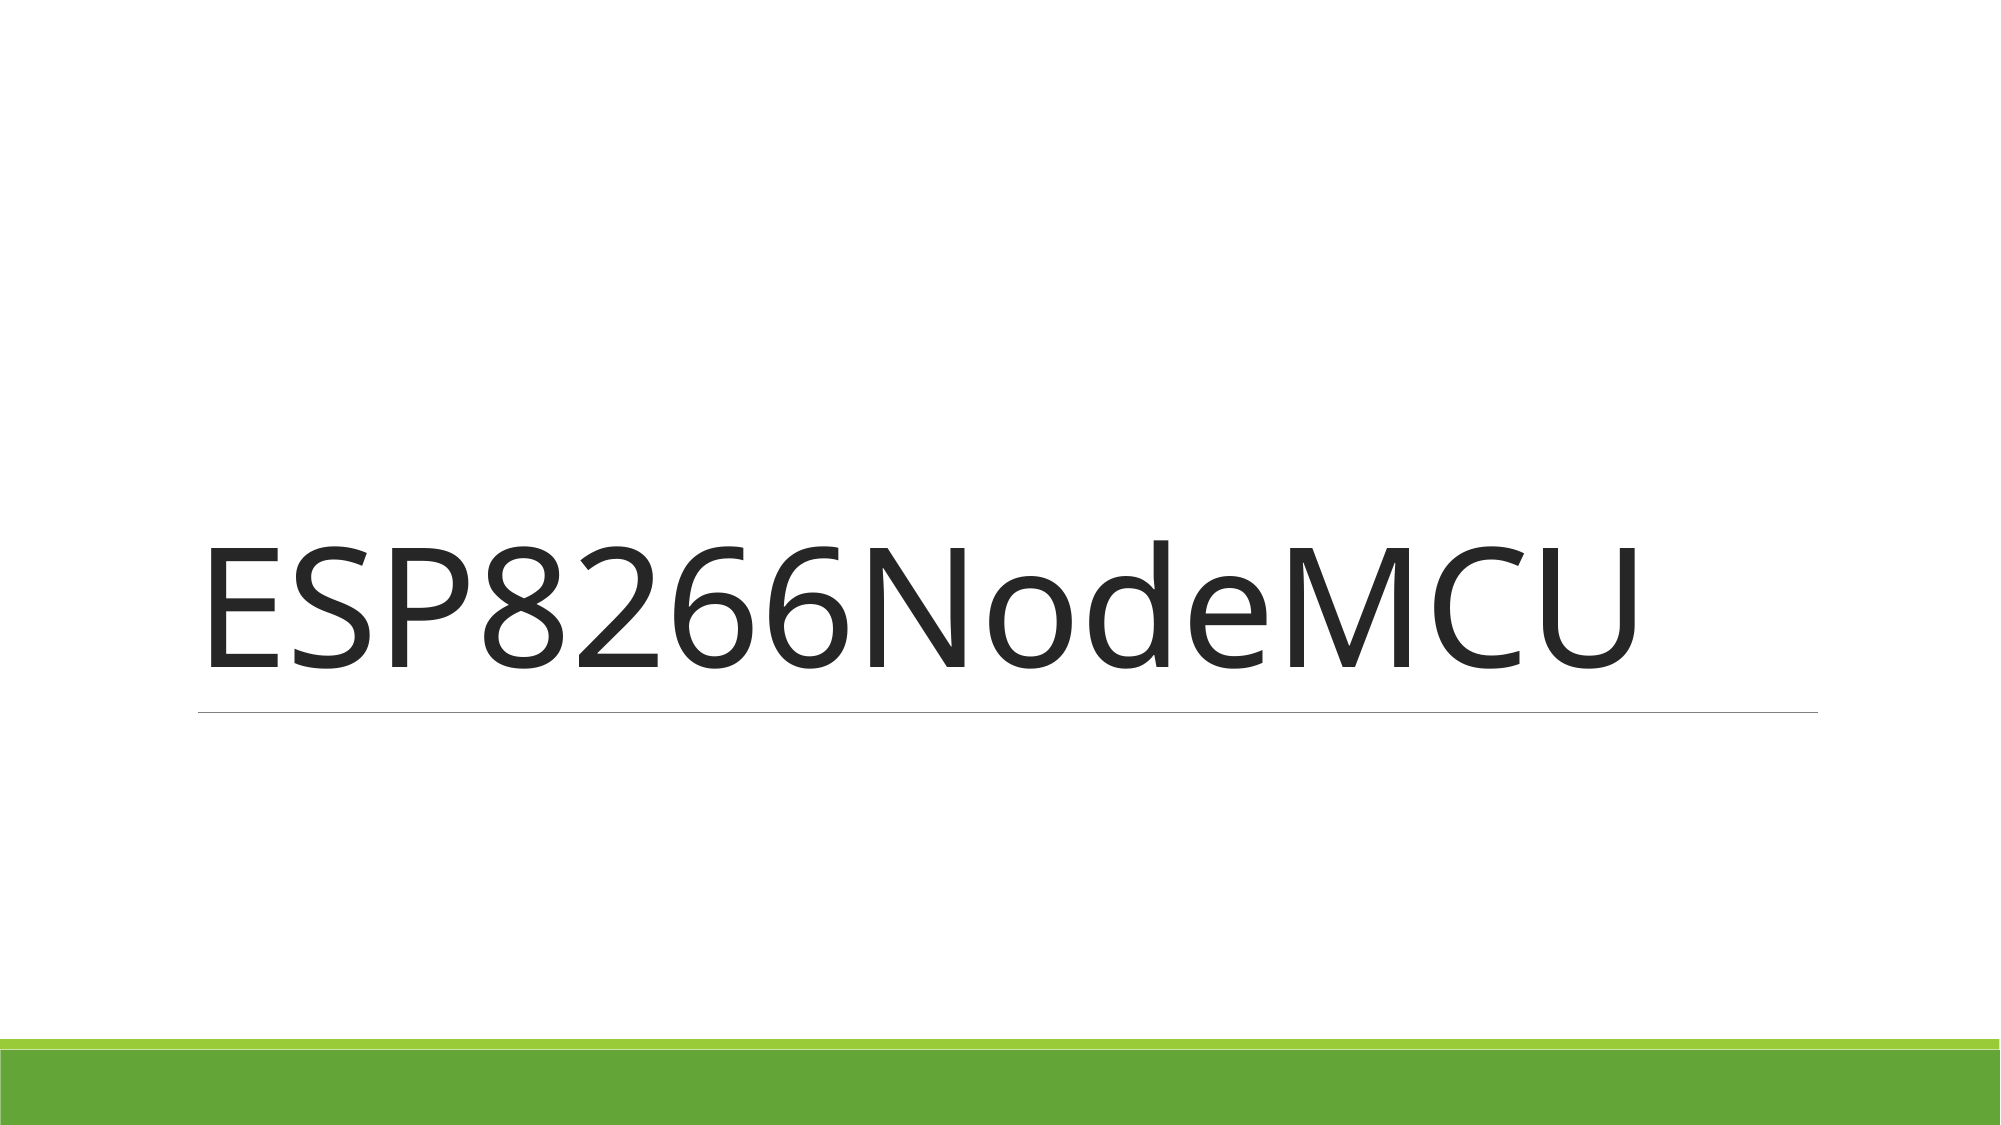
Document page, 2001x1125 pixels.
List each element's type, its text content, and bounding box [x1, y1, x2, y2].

title ESP8266NodeMCU [180, 124, 1830, 710]
